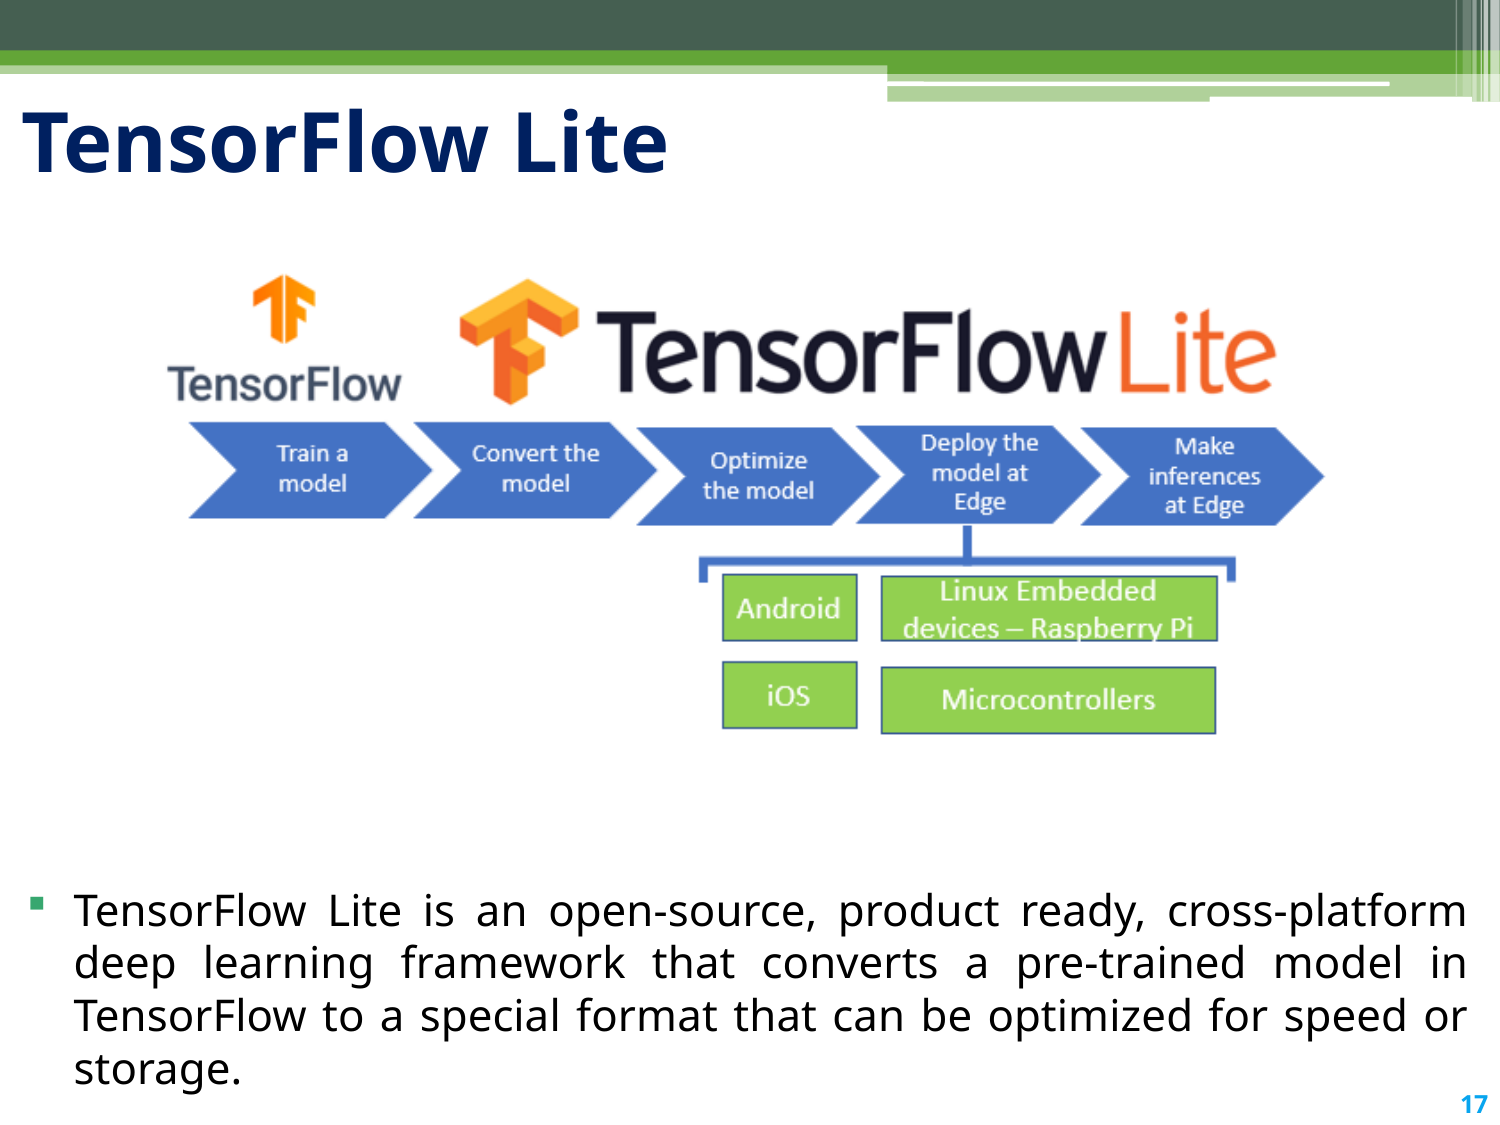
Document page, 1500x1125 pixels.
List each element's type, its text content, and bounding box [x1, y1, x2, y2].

list TensorFlow Lite is an open-source, product ready, cross-platform deep learning framework that converts a pre-trained model in TensorFlow to a special format that can be optimized for speed or storage. [6, 875, 1485, 1103]
title TensorFlow Lite [6, 77, 1485, 201]
picture [150, 228, 1345, 815]
